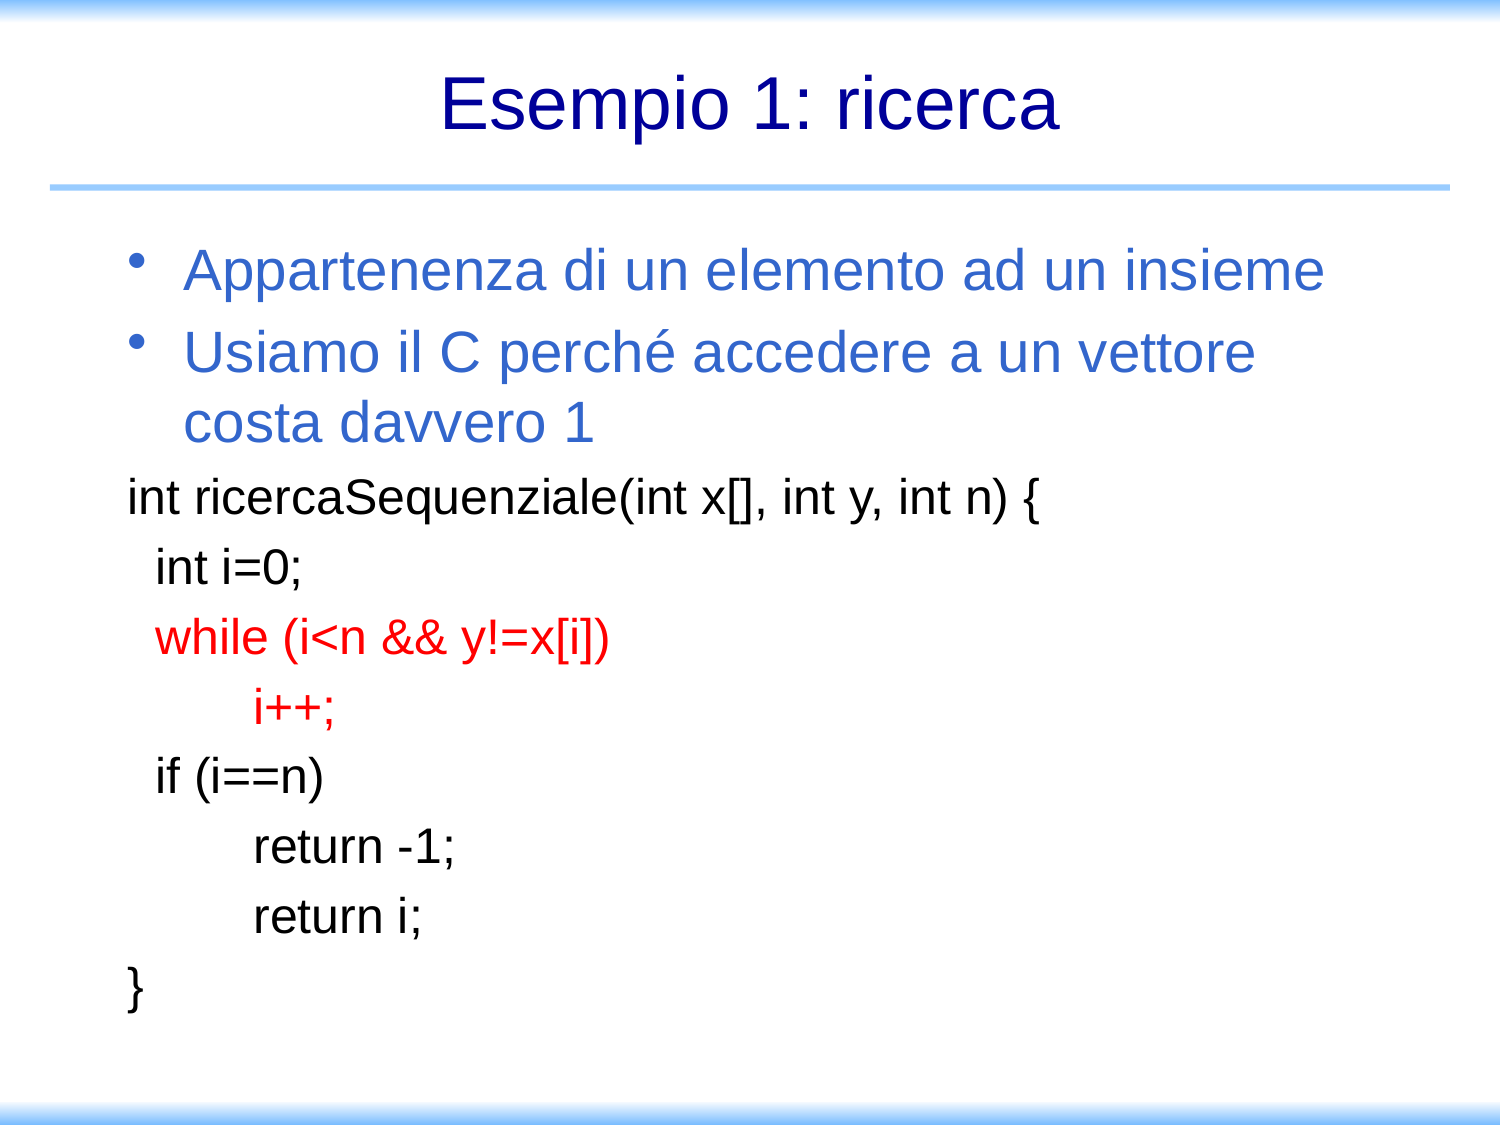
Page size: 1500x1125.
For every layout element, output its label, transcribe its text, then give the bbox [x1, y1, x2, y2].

title Esempio 1: ricerca [112, 24, 1388, 175]
list Appartenenza di un elemento ad un insieme Usiamo il C perché accedere a un vettore costa davvero 1 int ricercaSequenziale(int x[], int y, int n) { int i=0; while (i<n && y!=x[i]) i++; if (i==n) return -1; return i; } [112, 224, 1388, 1038]
